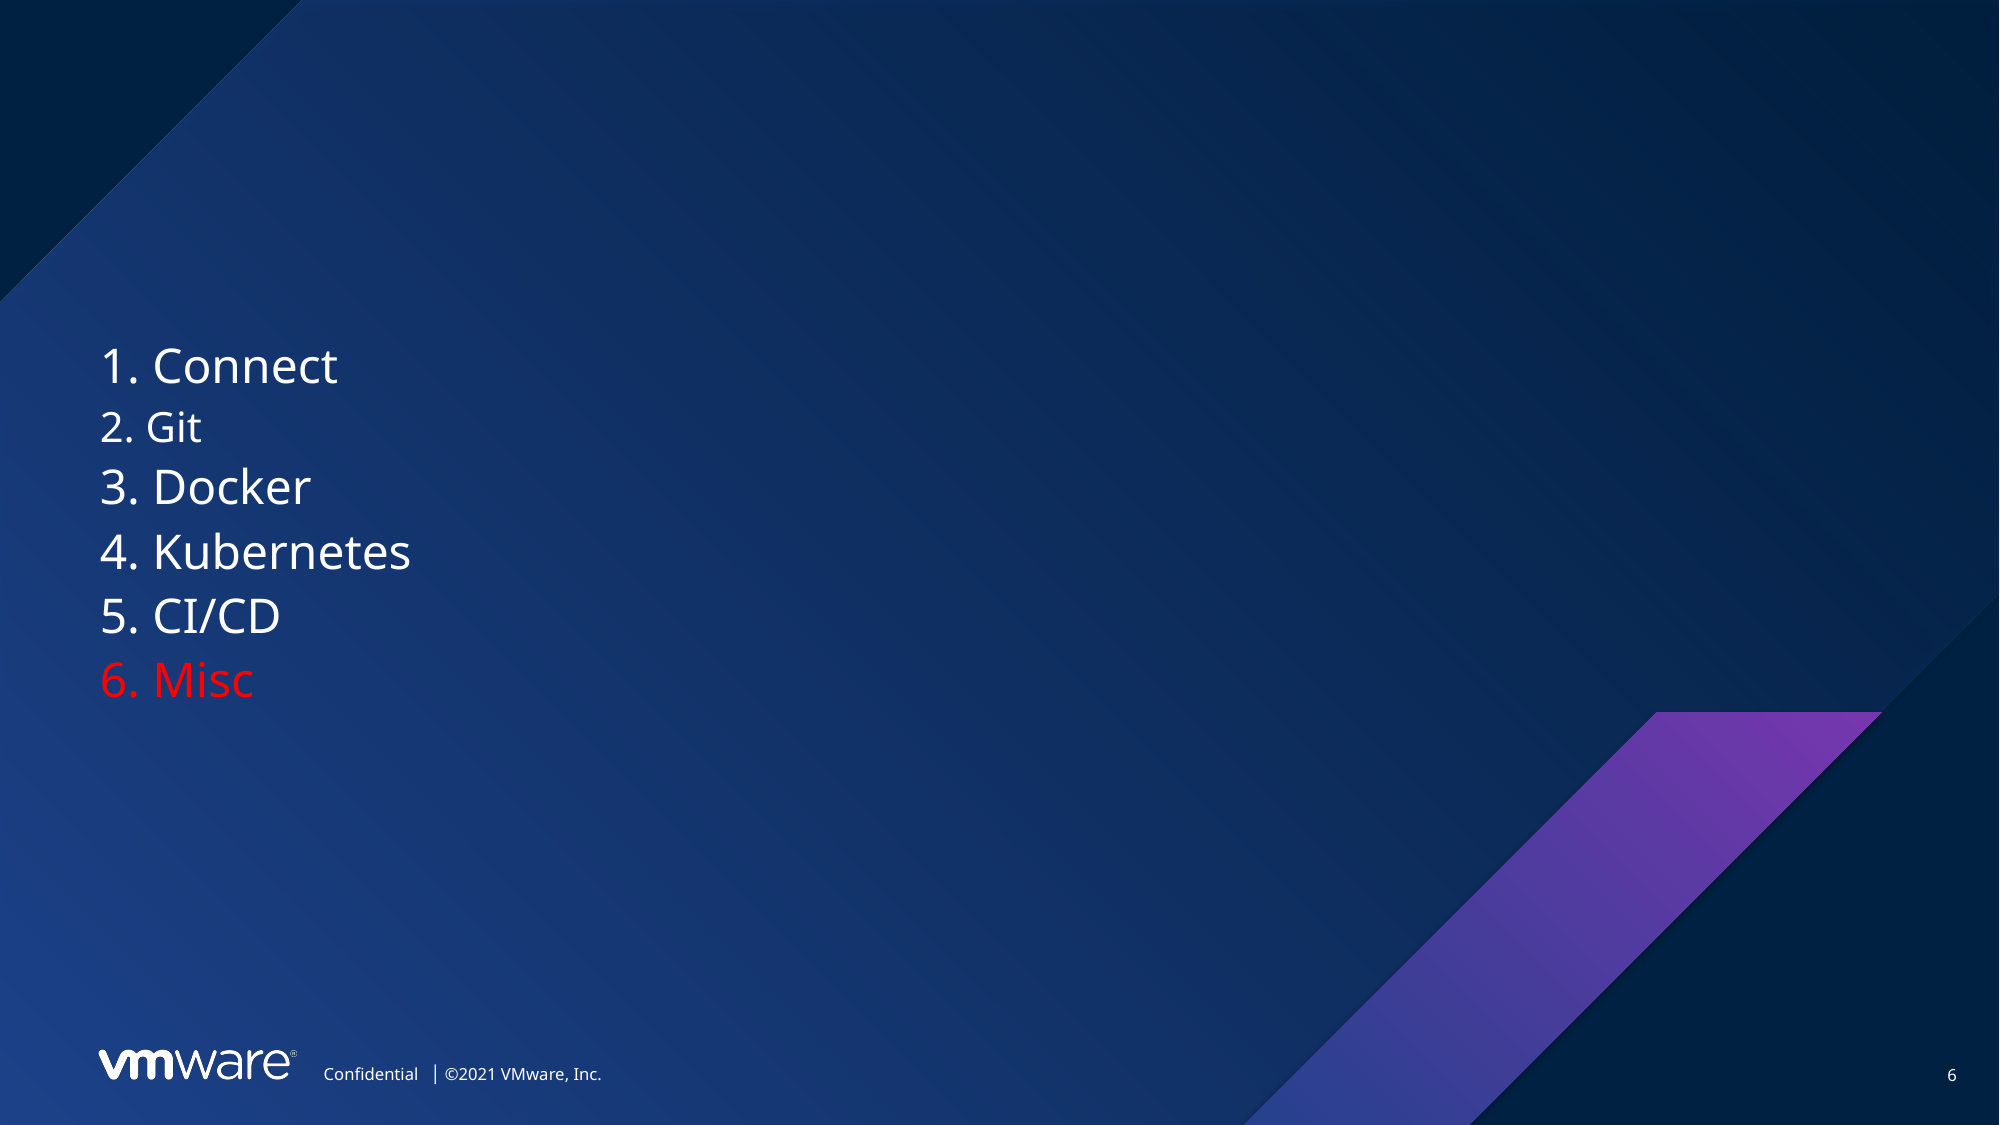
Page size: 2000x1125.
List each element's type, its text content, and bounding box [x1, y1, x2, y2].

picture [68, 1019, 321, 1111]
list 1. Connect 2. Git 3. Docker 4. Kubernetes 5. CI/CD 6. Misc [99, 337, 1075, 713]
